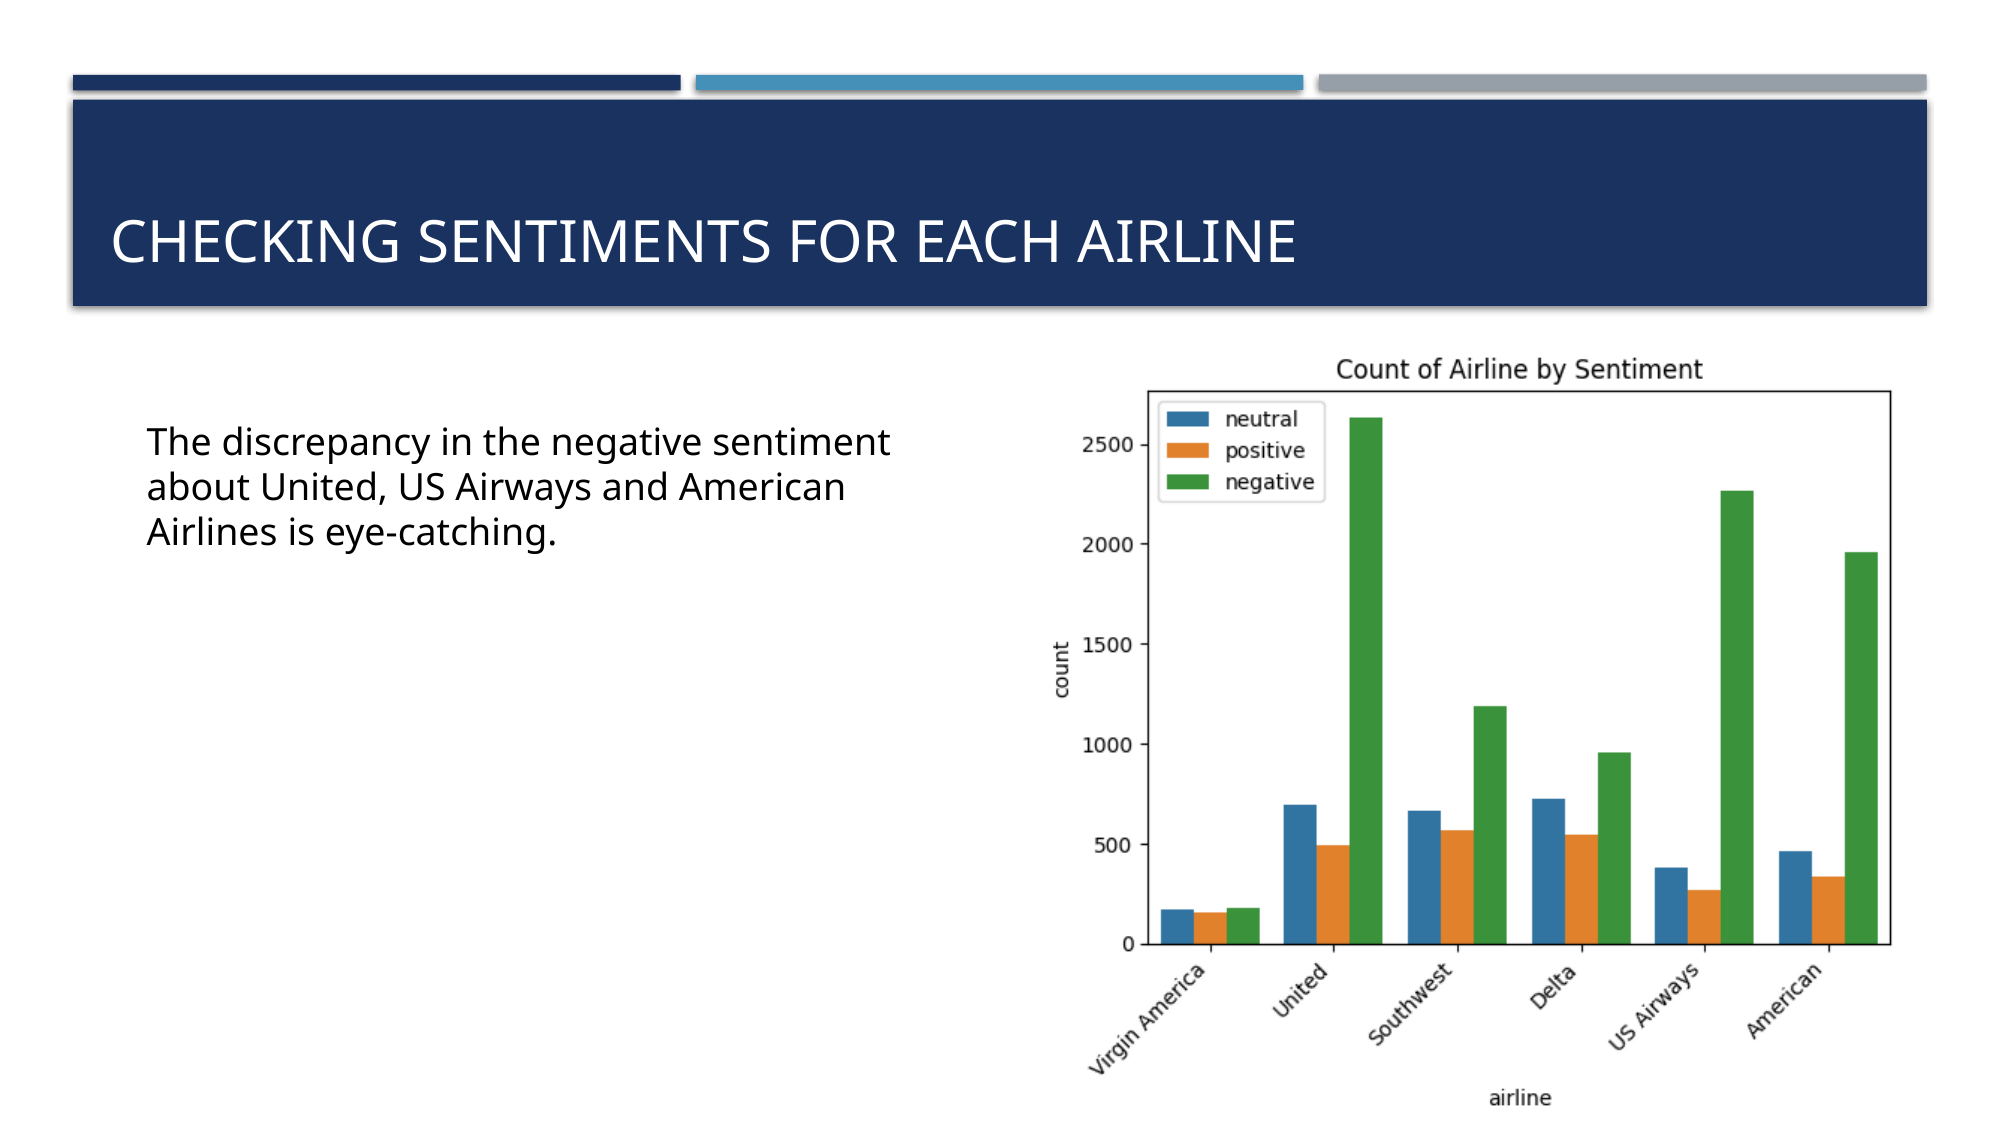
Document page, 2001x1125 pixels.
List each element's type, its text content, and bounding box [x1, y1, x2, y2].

title Checking sentiments for each airline [95, 119, 1905, 282]
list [1037, 342, 1906, 1125]
text_box The discrepancy in the negative sentiment about United, US Airways and American Airlines is eye-catching. [131, 411, 939, 561]
